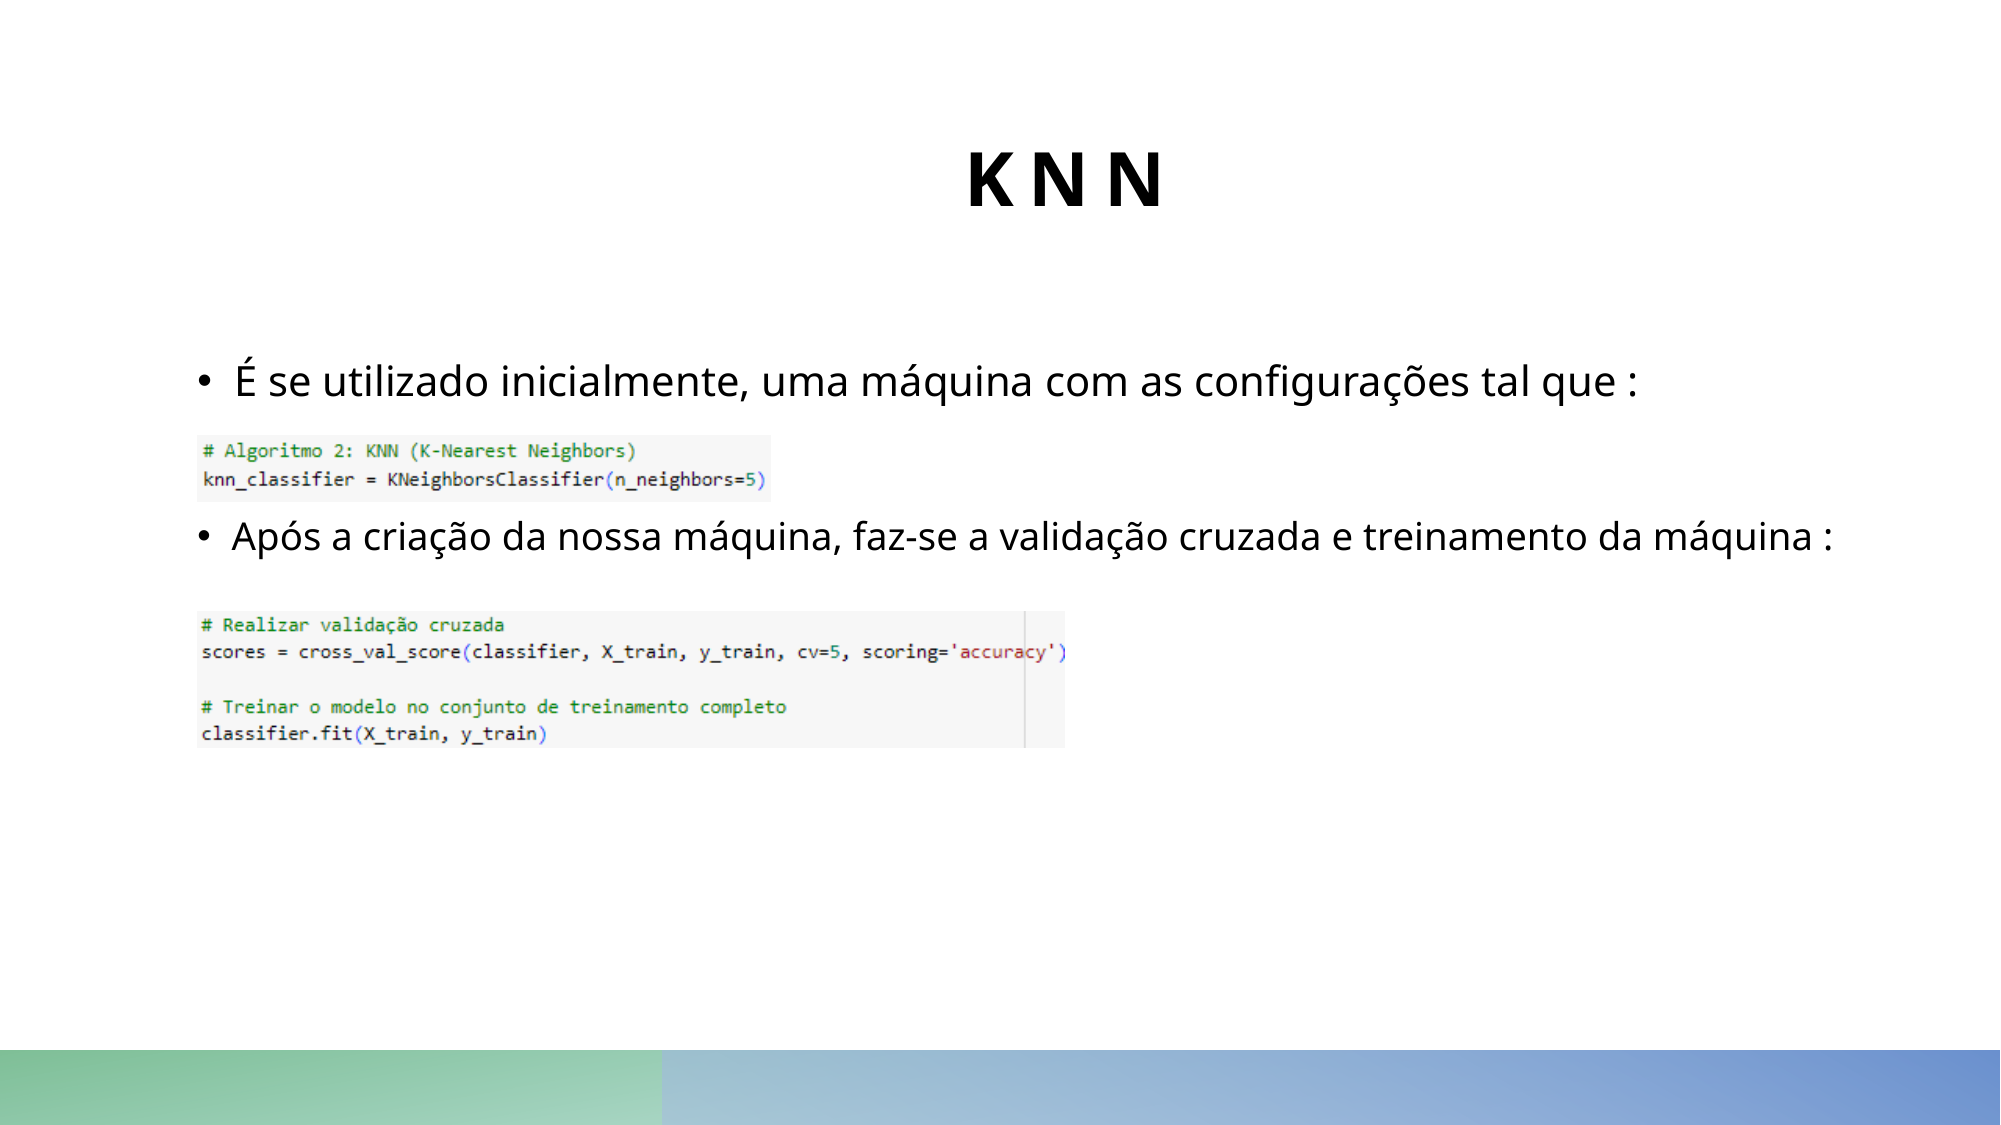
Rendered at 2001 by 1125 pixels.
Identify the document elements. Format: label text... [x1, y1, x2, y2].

picture [197, 611, 1065, 748]
picture [197, 435, 771, 502]
text_box Após a criação da nossa máquina, faz-se a validação cruzada e treinamento da máquina : [197, 502, 1878, 572]
title Knn [225, 130, 1905, 222]
list É se utilizado inicialmente, uma máquina com as configurações tal que : [197, 345, 1878, 414]
